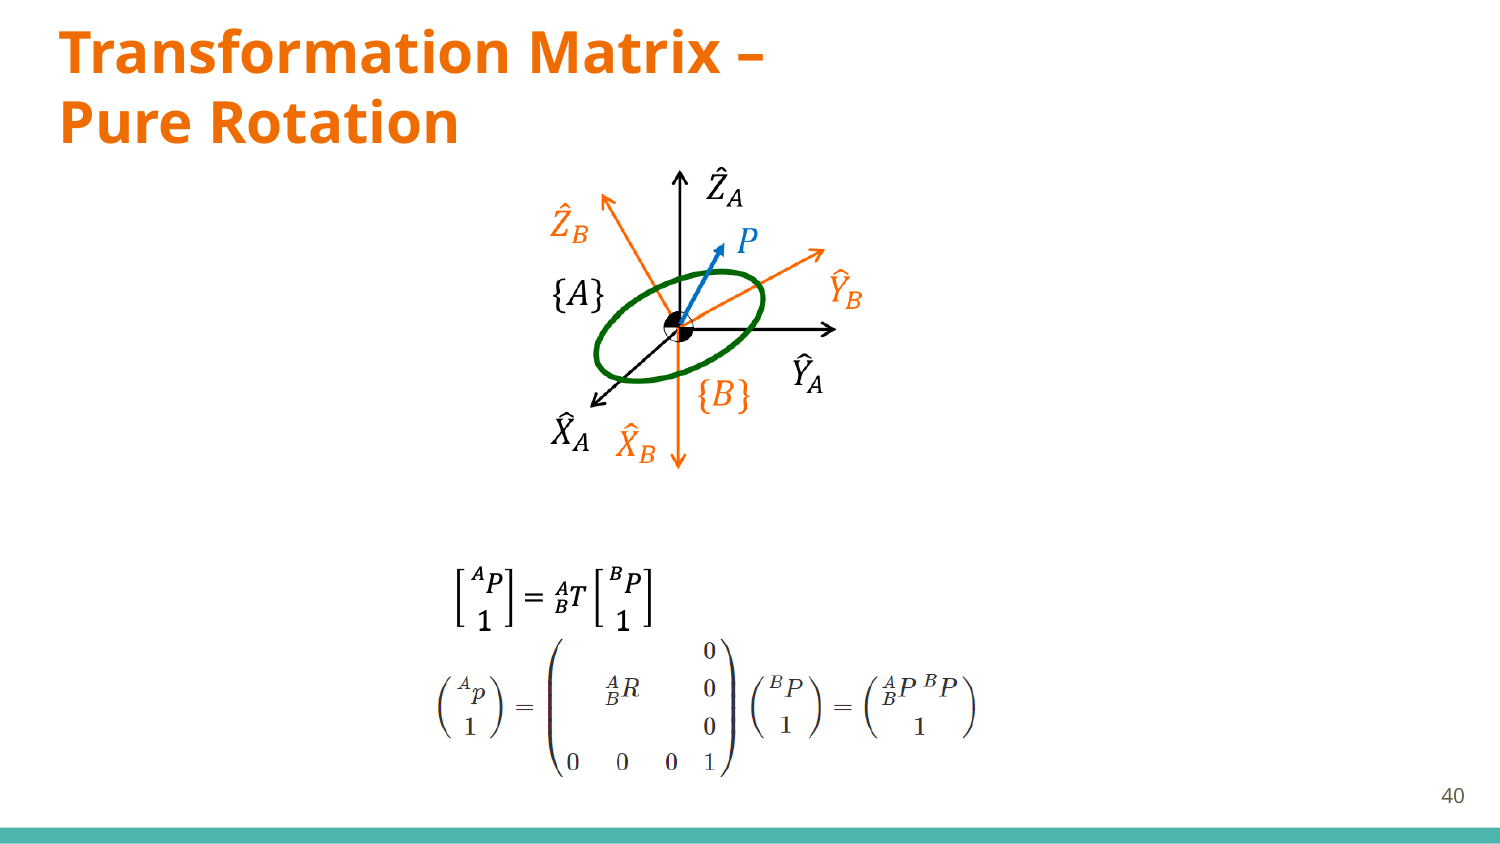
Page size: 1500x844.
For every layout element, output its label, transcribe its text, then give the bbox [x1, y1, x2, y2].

picture [418, 624, 1003, 780]
slide_number 40 [1389, 764, 1480, 830]
text_box [446, 561, 657, 623]
text_box Transformation Matrix – Pure Rotation [43, 0, 927, 90]
picture [526, 159, 875, 492]
